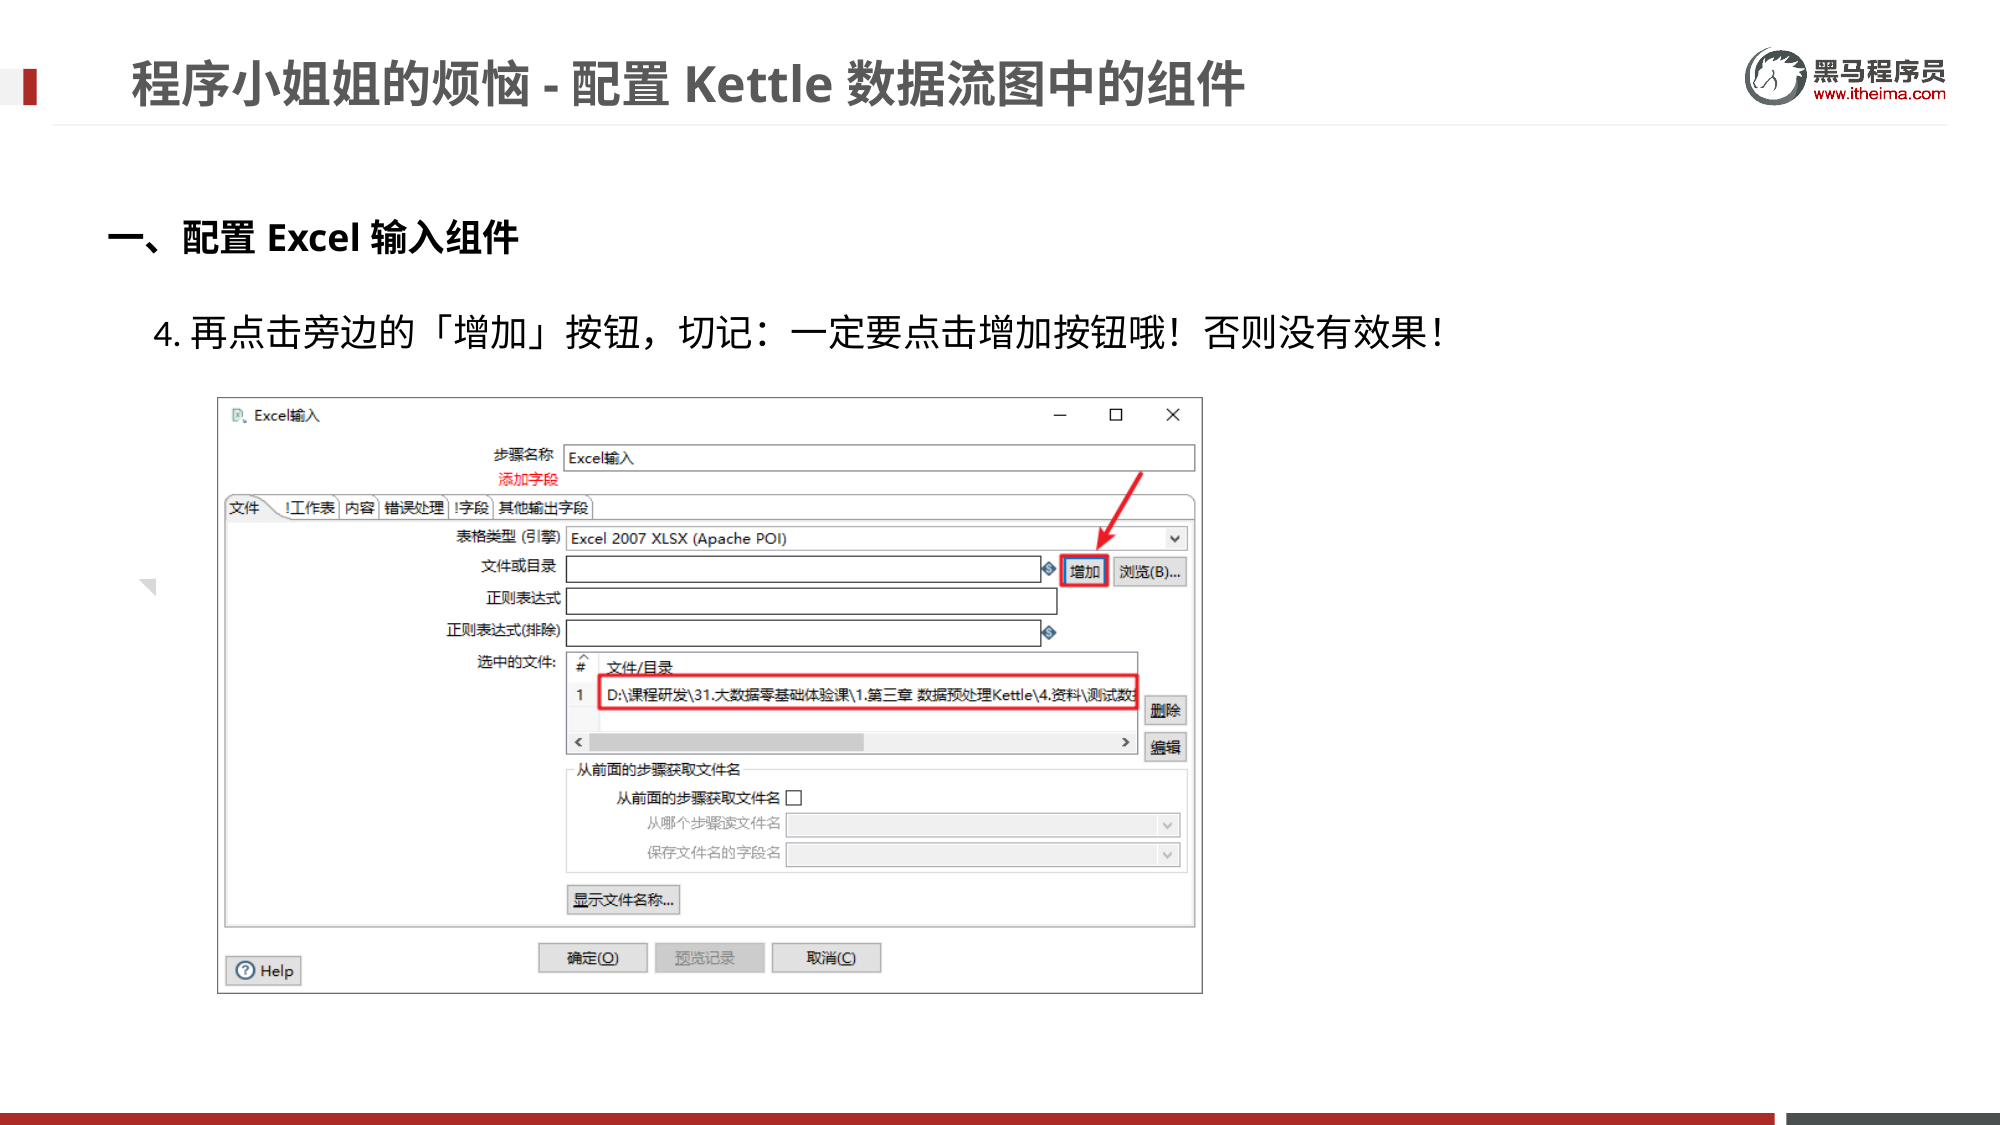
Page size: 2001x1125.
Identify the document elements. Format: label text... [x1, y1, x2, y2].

text_box [136, 576, 159, 598]
text_box 4.再点击旁边的「增加」按钮，切记：一定要点击增加按钮哦！否则没有效果！ [138, 302, 1656, 362]
picture [1744, 46, 1946, 106]
title 程序小姐姐的烦恼-配置Kettle数据流图中的组件 [116, 40, 1556, 125]
text_box 一、配置Excel输入组件 [0, 206, 868, 267]
picture [217, 397, 1204, 994]
